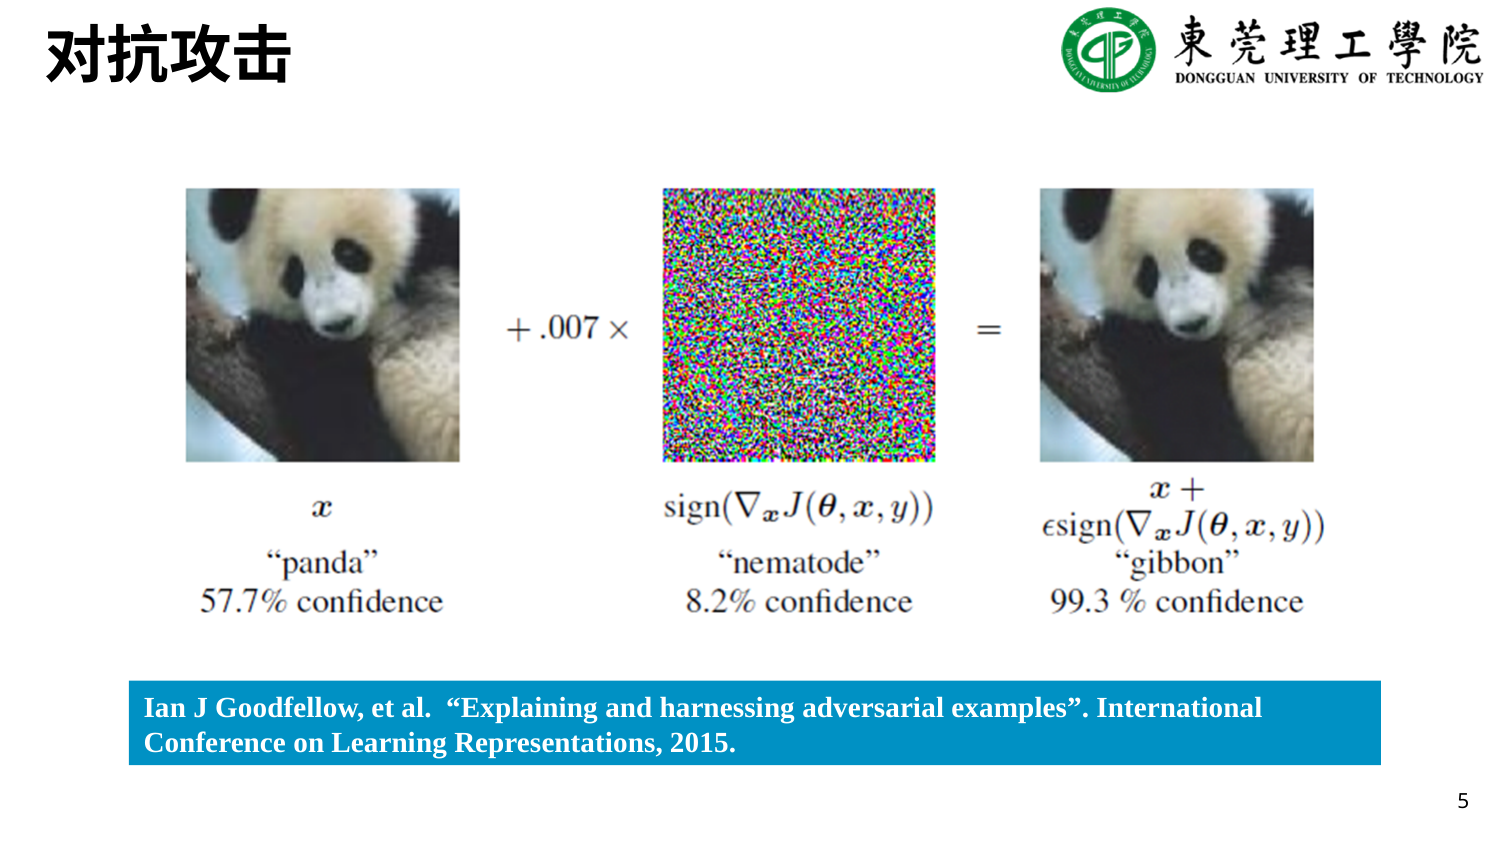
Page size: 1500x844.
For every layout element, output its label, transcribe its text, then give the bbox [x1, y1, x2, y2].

slide_number 5 [1394, 769, 1484, 834]
picture [128, 143, 1382, 645]
picture [1061, 6, 1484, 93]
title 对抗攻击 [0, 0, 1500, 122]
text_box Ian J Goodfellow, et al. “Explaining and harnessing adversarial examples”. International Conference on Learning Representations, 2015. [128, 680, 1381, 766]
